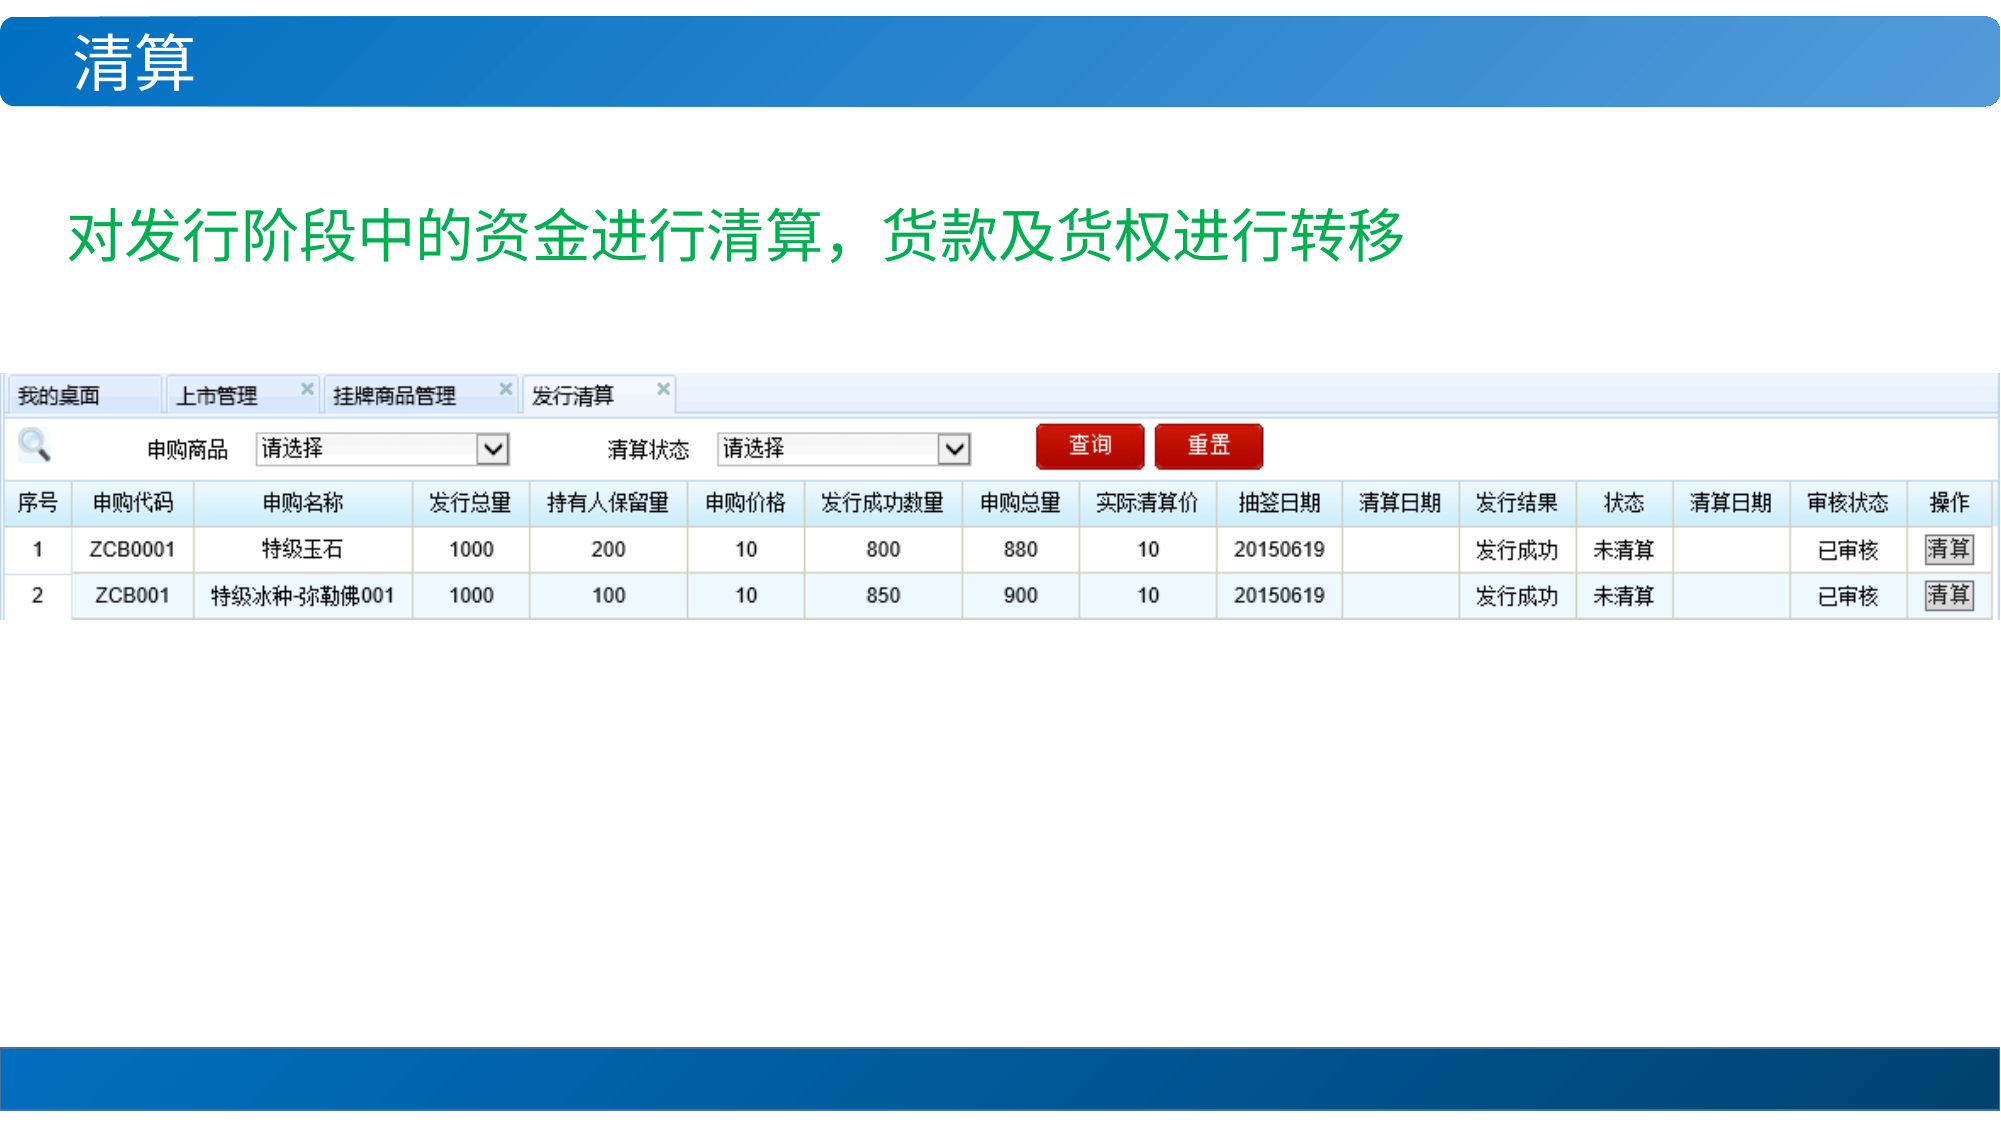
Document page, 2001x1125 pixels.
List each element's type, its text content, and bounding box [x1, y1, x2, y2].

text_box [0, 1047, 2000, 1111]
picture [0, 373, 2000, 620]
text_box [1466, 16, 2000, 107]
text_box [0, 16, 51, 107]
text_box 清算 [51, 9, 1466, 124]
text_box 对发行阶段中的资金进行清算，货款及货权进行转移 [51, 191, 1539, 277]
